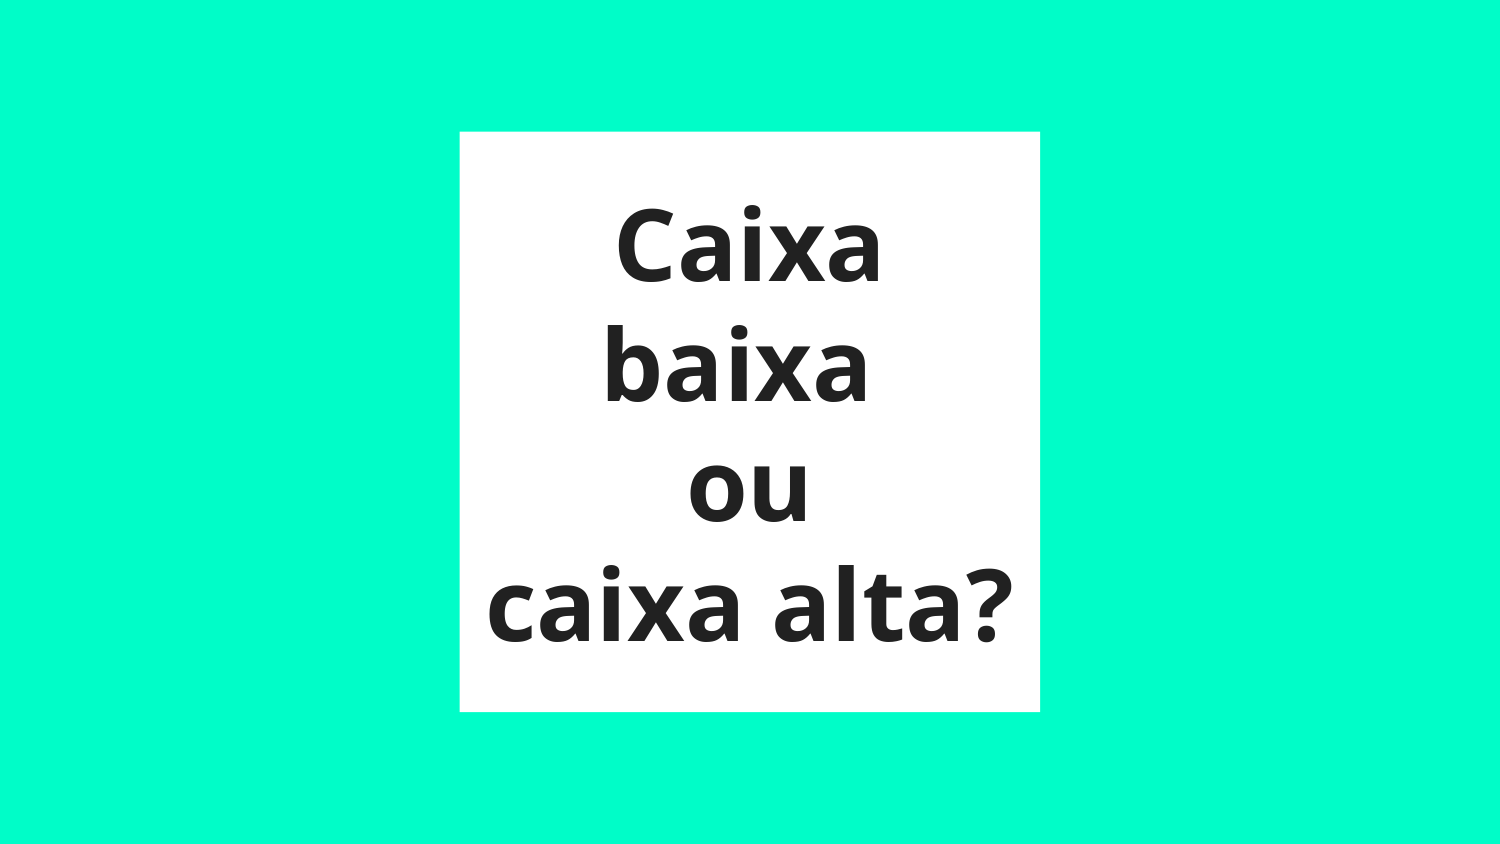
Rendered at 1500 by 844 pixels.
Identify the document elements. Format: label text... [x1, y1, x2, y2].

title Caixa baixa ou caixa alta? [459, 131, 1041, 713]
